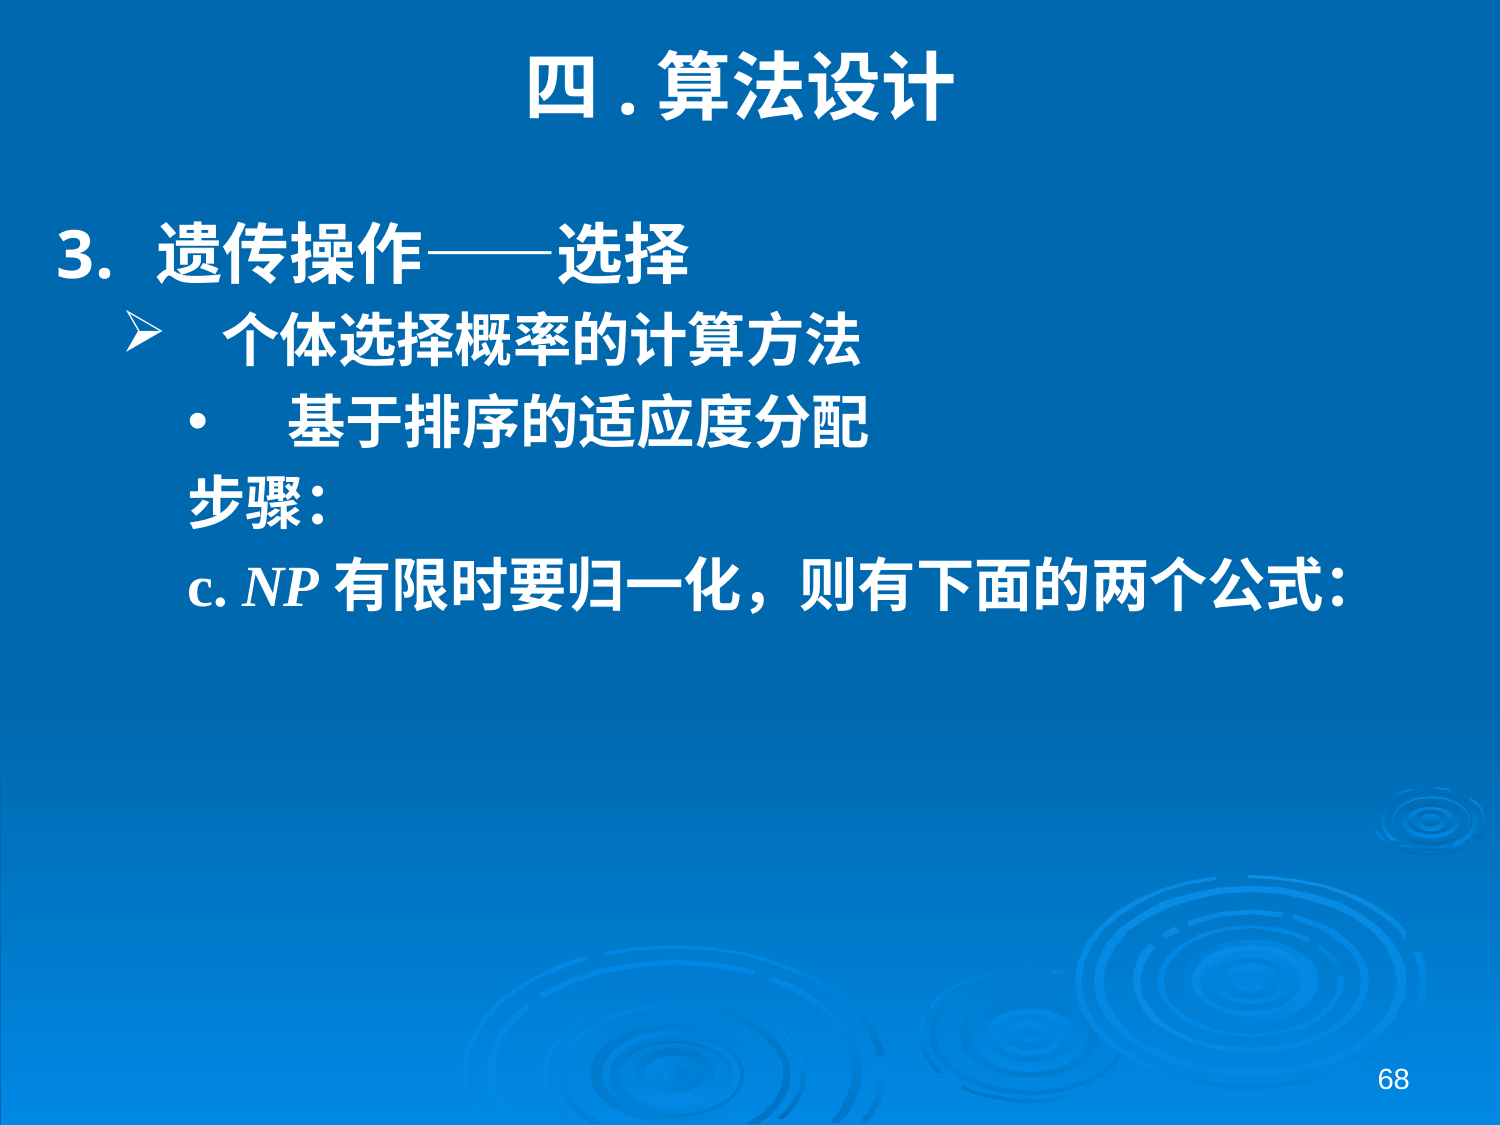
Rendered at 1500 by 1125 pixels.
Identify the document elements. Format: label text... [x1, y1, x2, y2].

slide_number 68 [1074, 1024, 1426, 1103]
title 四.算法设计 [33, 30, 1448, 138]
